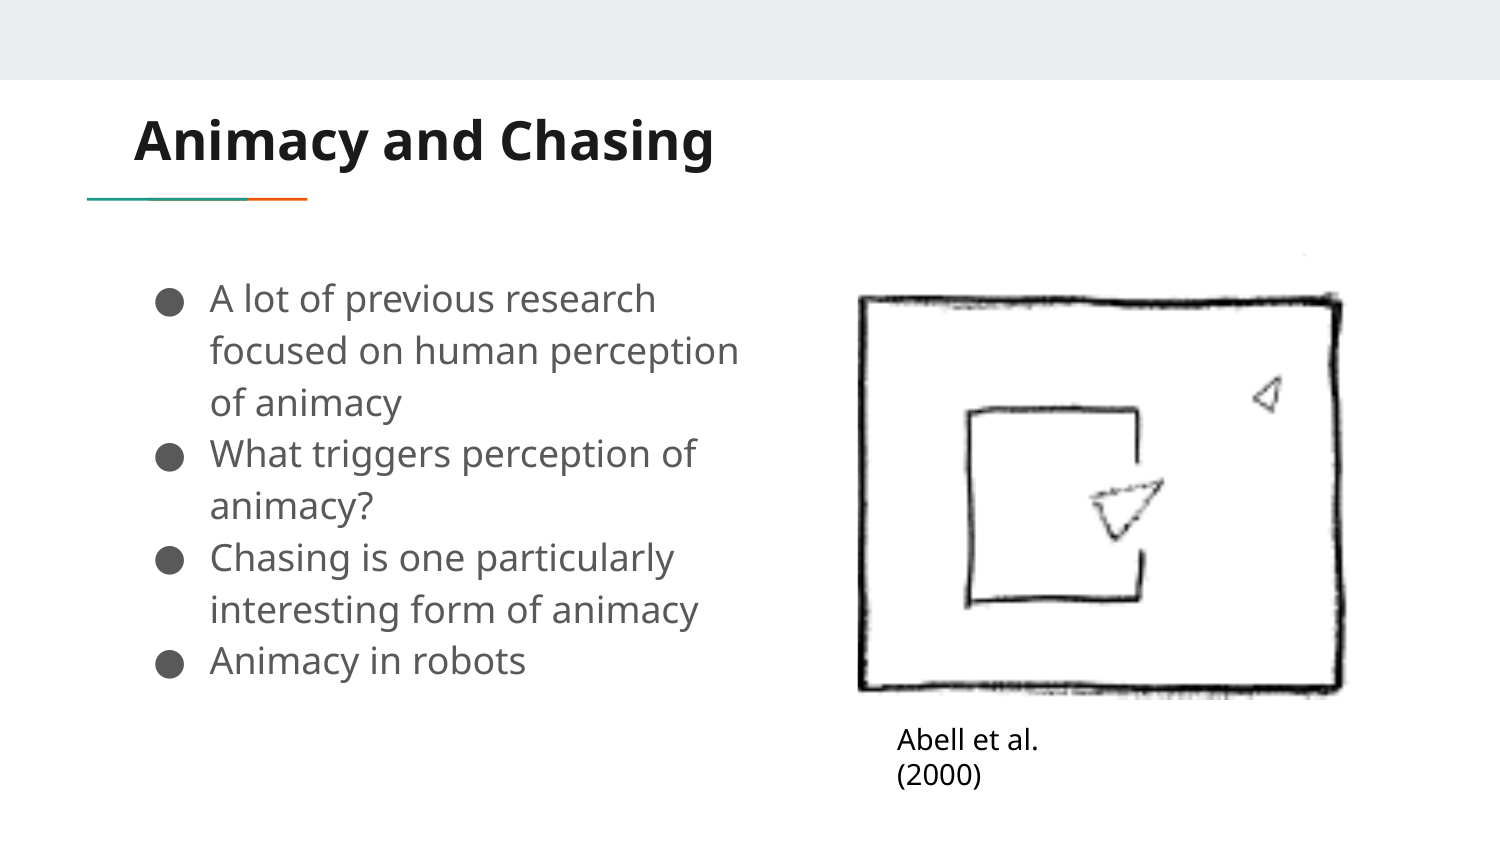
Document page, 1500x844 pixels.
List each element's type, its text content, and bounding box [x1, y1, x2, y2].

title Animacy and Chasing [119, 91, 1381, 180]
picture [857, 253, 1451, 700]
list A lot of previous research focused on human perception of animacy What triggers perception of animacy? Chasing is one particularly interesting form of animacy Animacy in robots [119, 253, 792, 625]
text_box Abell et al. (2000) [882, 711, 1143, 800]
